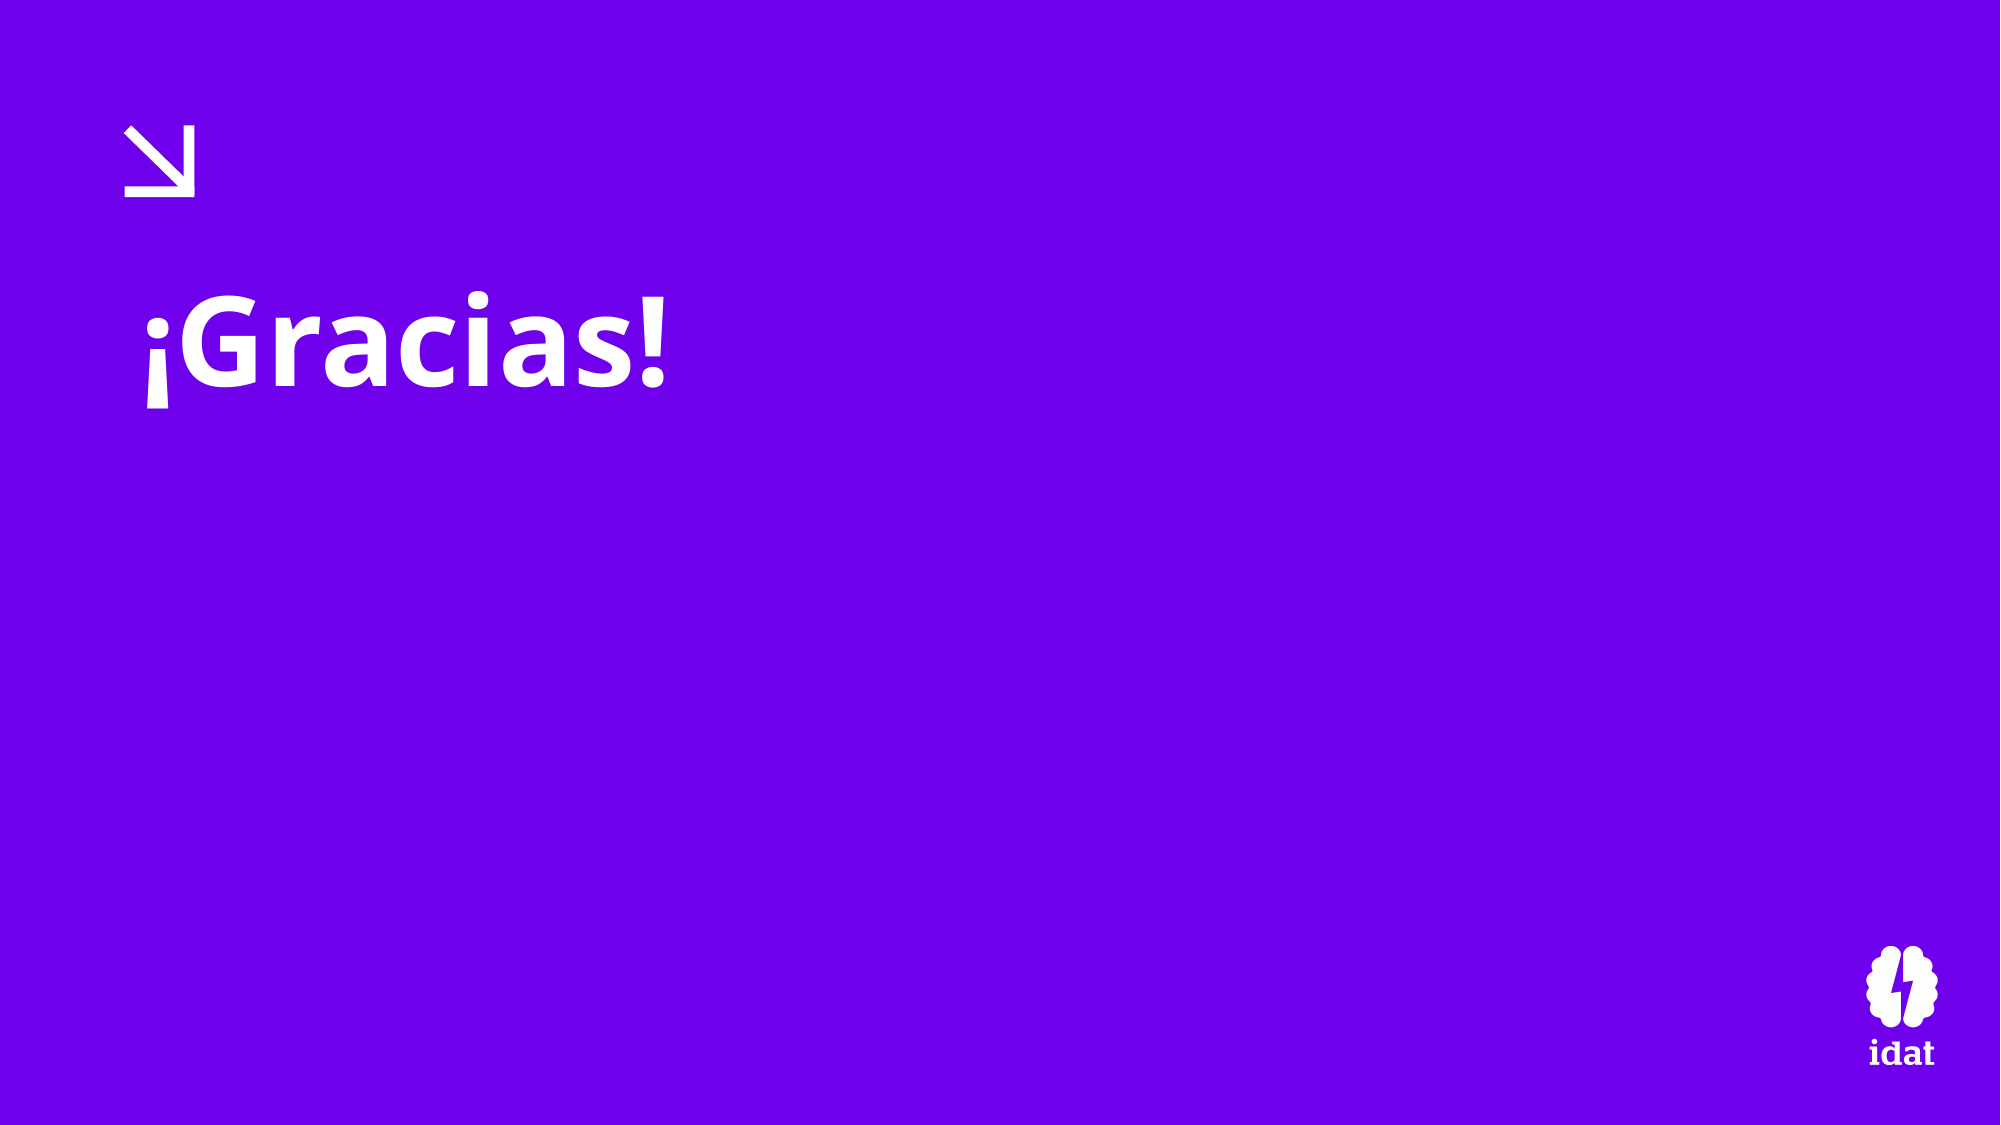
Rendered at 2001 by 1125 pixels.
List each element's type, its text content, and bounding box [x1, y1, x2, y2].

list ¡Gracias! [140, 252, 1145, 563]
picture [1866, 946, 1938, 1065]
